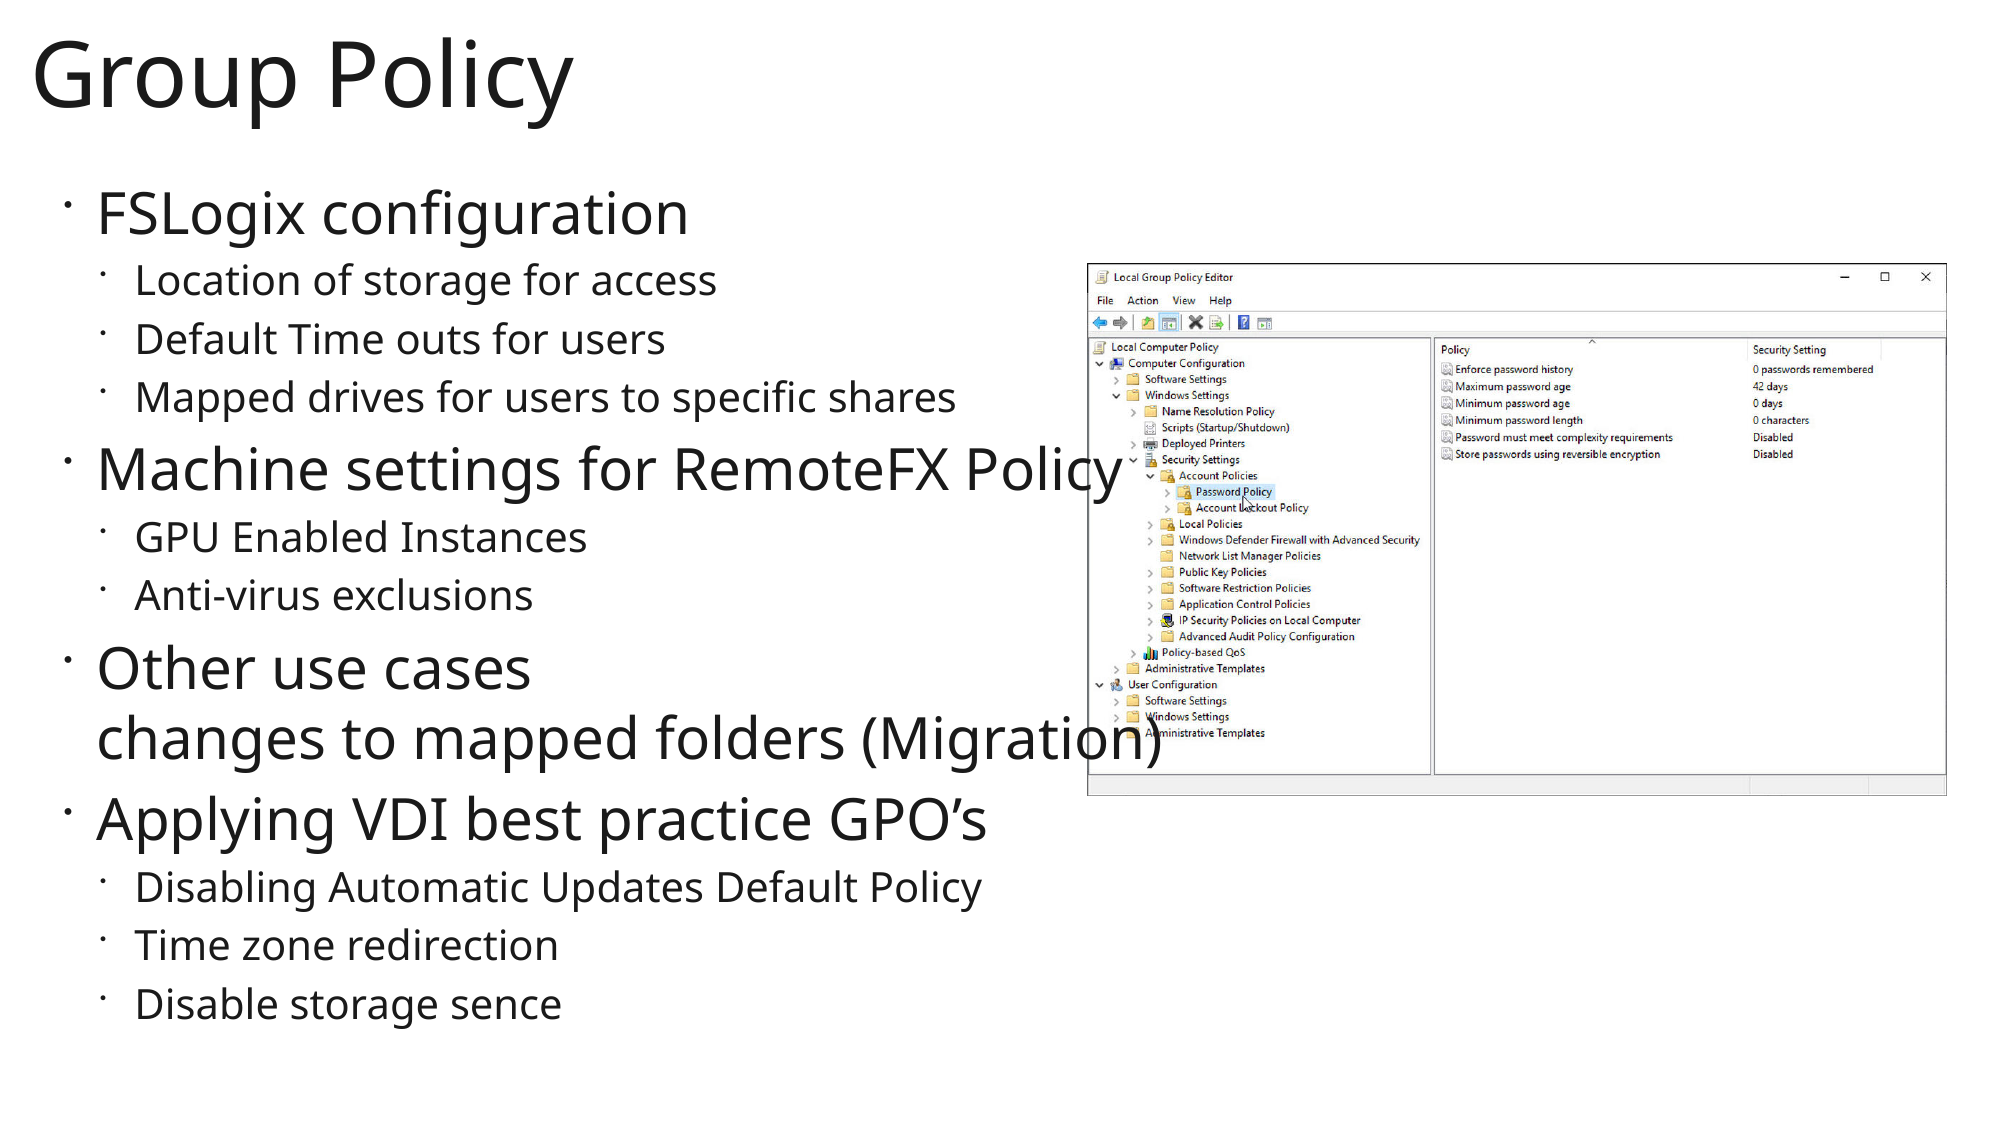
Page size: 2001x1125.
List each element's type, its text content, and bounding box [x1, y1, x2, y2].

text_box Group Policy [30, 16, 575, 127]
text_box FSLogix configuration Location of storage for access Default Time outs for users Mapped drives for users to specific shares Machine settings for RemoteFX Policy GPU Enabled Instances Anti-virus exclusions Other use cases changes to mapped folders (Migration) Applying VDI best practice GPO’s Disabling Automatic Updates Default Policy Time zone redirection Disable storage sence [44, 168, 1853, 1054]
picture [1086, 263, 1947, 796]
